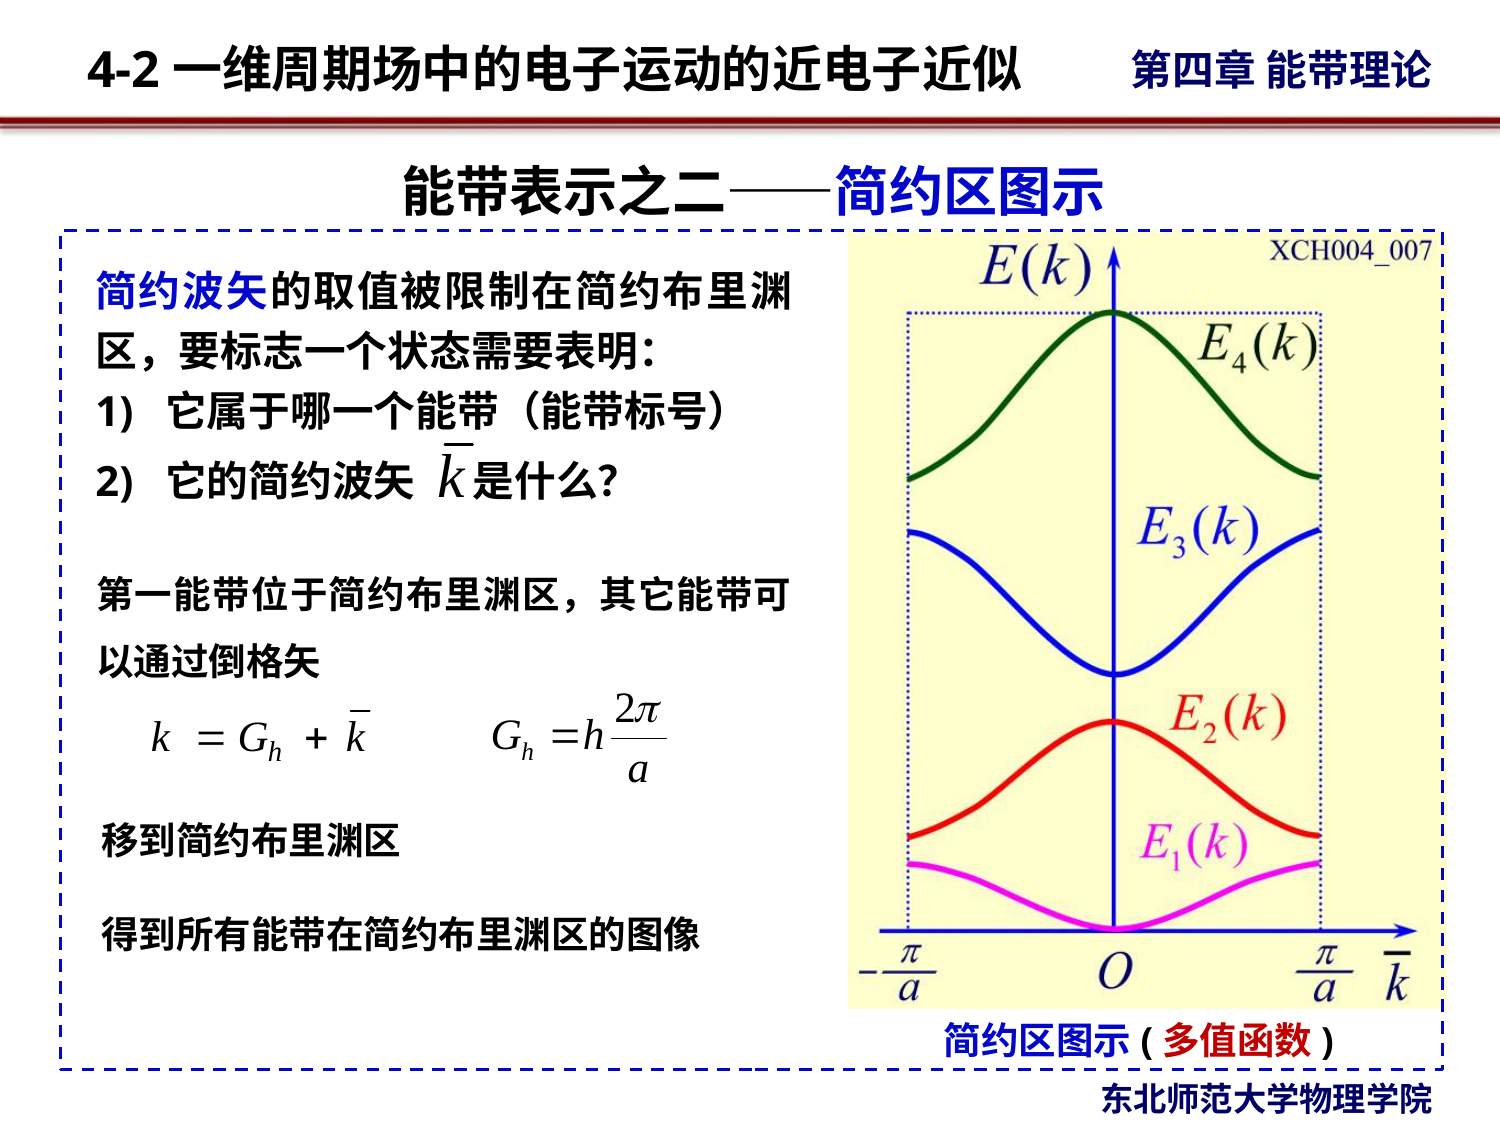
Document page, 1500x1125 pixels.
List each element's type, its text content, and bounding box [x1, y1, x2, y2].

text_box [428, 429, 486, 514]
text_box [485, 680, 678, 793]
text_box 能带表示之二——简约区图示 [60, 144, 1447, 231]
text_box [60, 231, 1443, 1070]
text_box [141, 698, 381, 776]
picture [0, 0, 1500, 1125]
